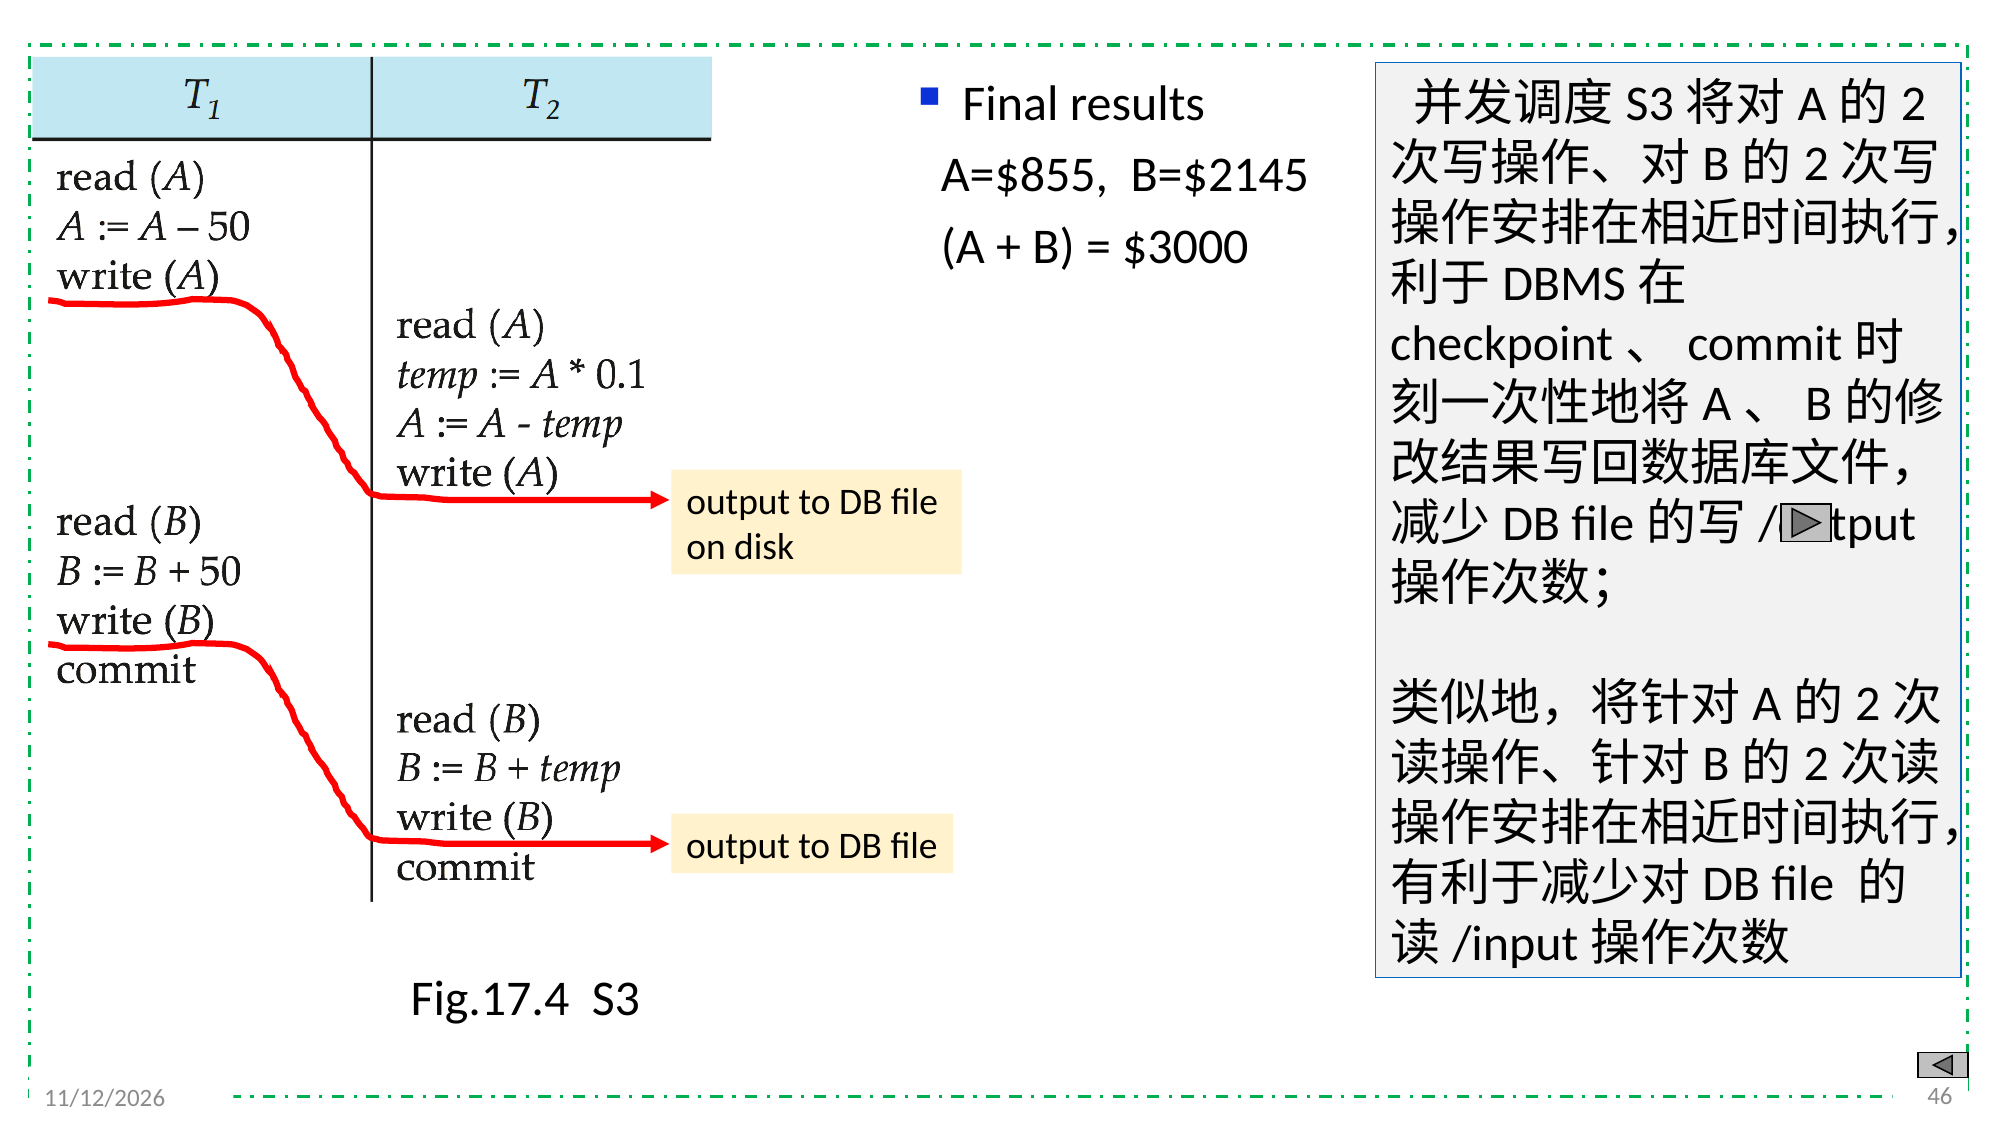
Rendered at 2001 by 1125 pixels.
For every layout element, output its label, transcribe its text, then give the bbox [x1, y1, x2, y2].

text_box [1917, 1052, 1968, 1078]
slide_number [29, 1066, 234, 1125]
text_box output to DB file on disk [712, 469, 962, 575]
text_box Final results A=$855, B=$2145 (A + B) = $3000 [903, 62, 1361, 281]
text_box [1781, 503, 1832, 542]
text_box output to DB file [712, 813, 954, 874]
slide_number 46 [1892, 1065, 1968, 1125]
picture [32, 53, 712, 902]
text_box 并发调度S3将对A的2次写操作、对B的2次写操作安排在相近时间执行，利于DBMS在checkpoint、commit时刻一次性地将A、B的修改结果写回数据库文件，减少DB file的写/output操作次数； 类似地，将针对A的2次读操作、针对B的2次读操作安排在相近时间执行，有利于减少对DB file 的读/input操作次数 [1375, 62, 1961, 978]
text_box Fig.17.4 S3 [395, 958, 656, 1033]
